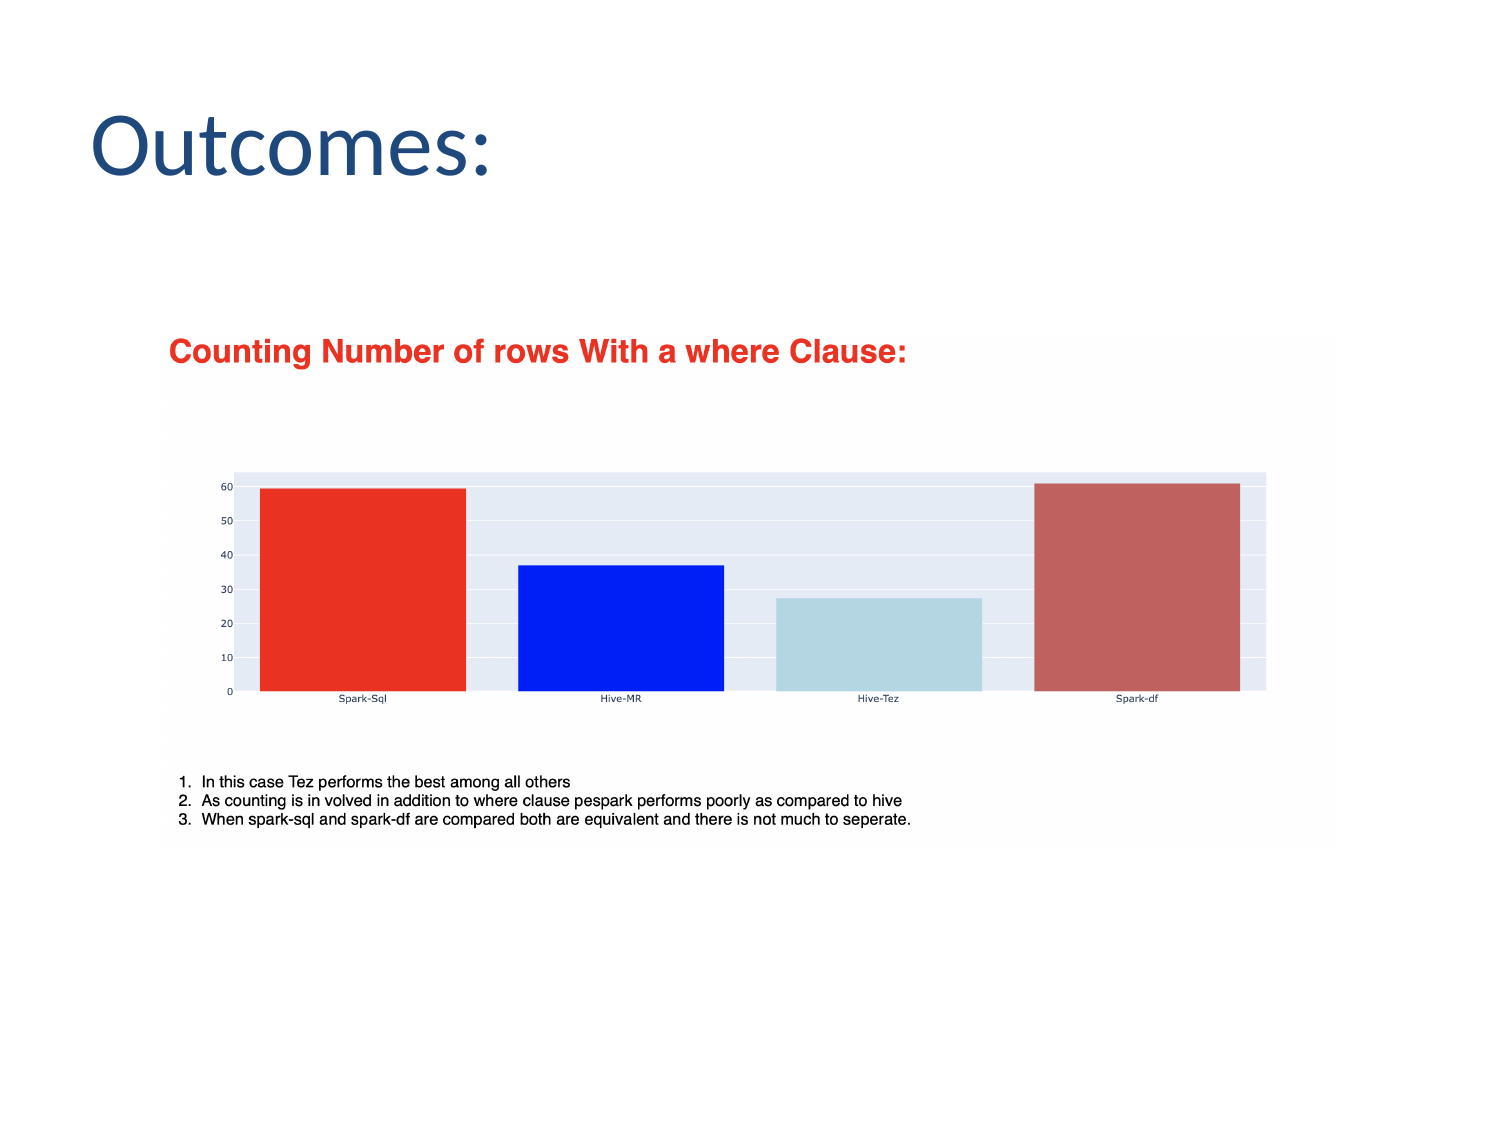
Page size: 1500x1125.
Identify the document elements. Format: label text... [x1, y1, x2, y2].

title Outcomes: [75, 45, 1425, 233]
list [161, 334, 1338, 849]
